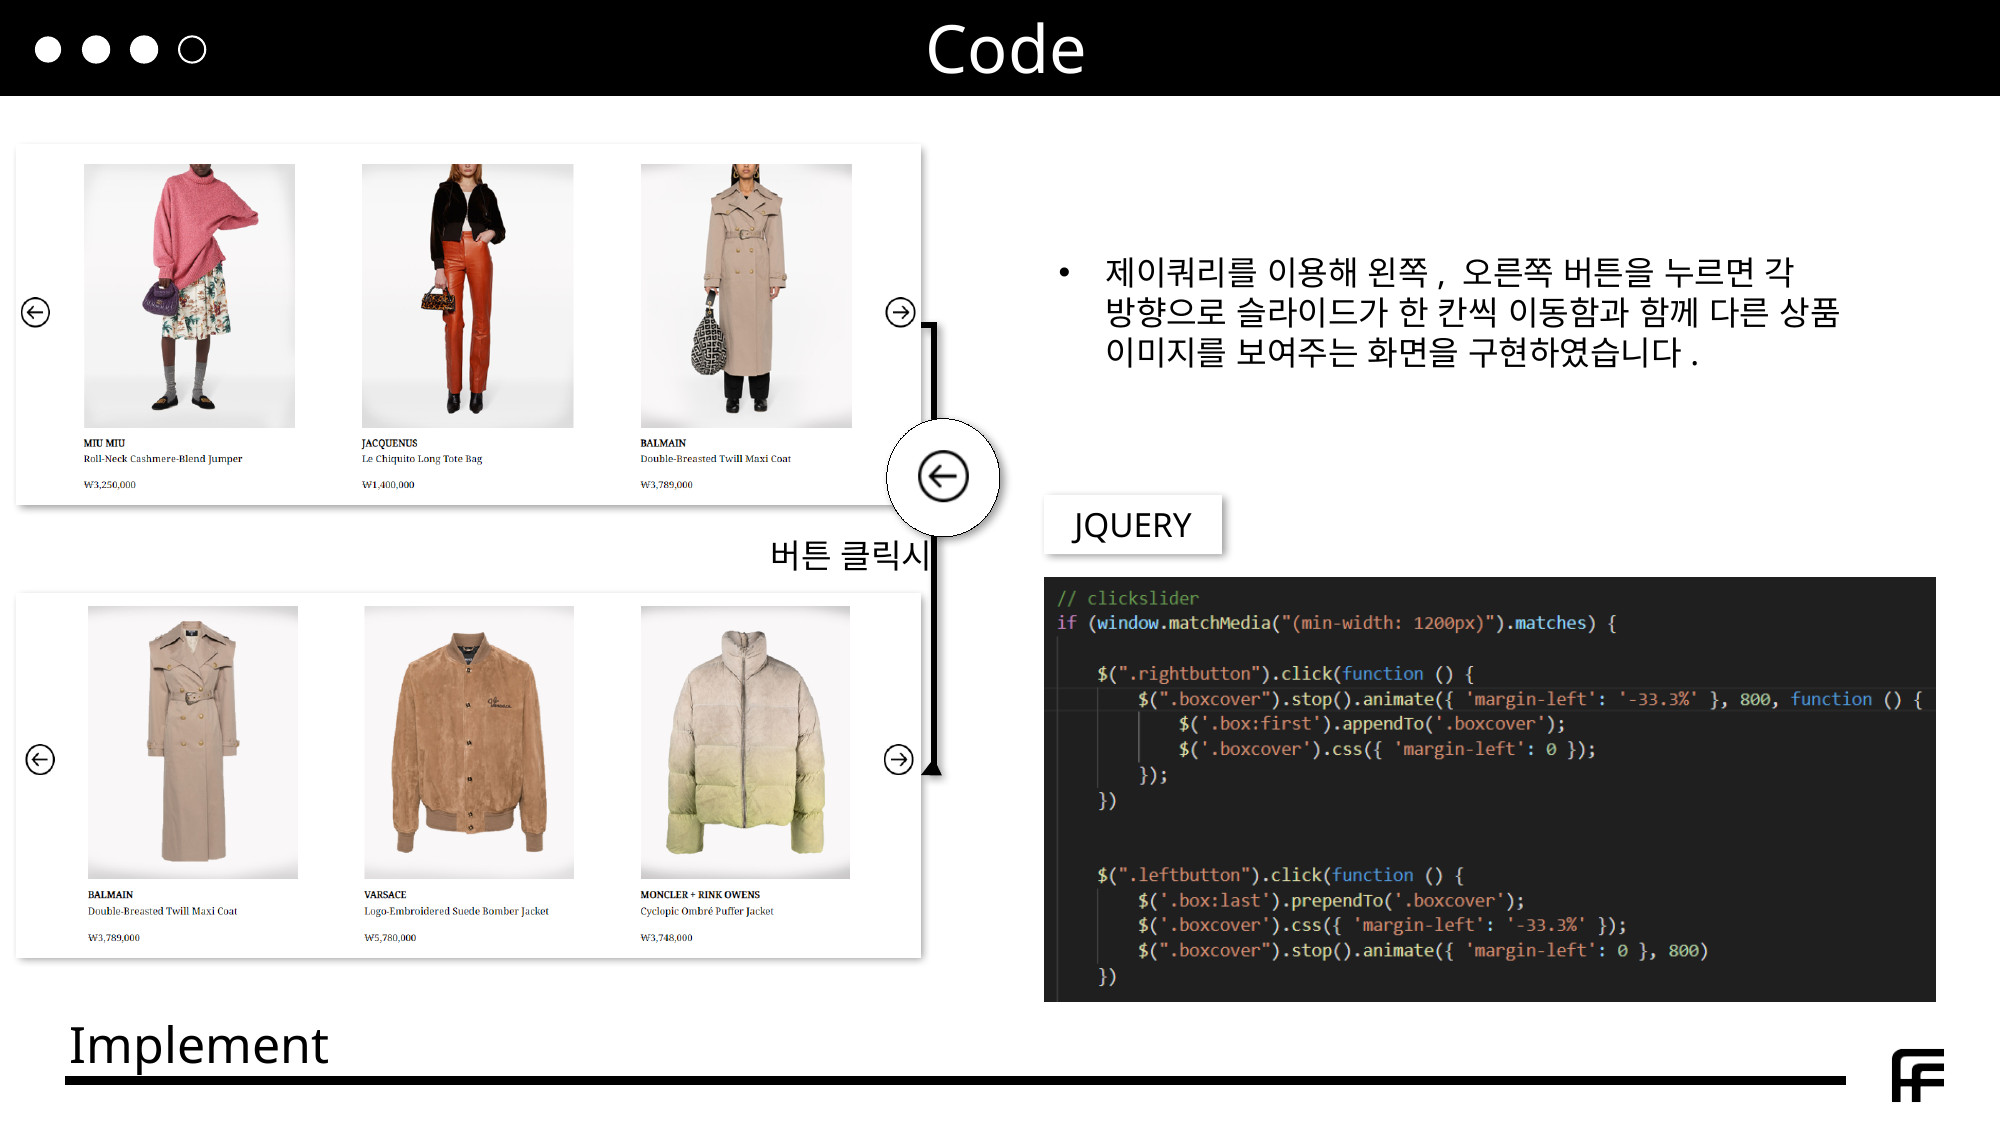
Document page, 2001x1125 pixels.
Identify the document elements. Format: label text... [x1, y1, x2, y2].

text_box [1423, 0, 2000, 97]
text_box JQUERY [1043, 494, 1223, 555]
picture [16, 144, 1000, 537]
text_box Code implementation(main) [590, 0, 1423, 175]
text_box [81, 35, 111, 64]
text_box 제이쿼리를 이용해 왼쪽, 오른쪽 버튼을 누르면 각 방향으로 슬라이드가 한 칸씩 이동함과 함께 다른 상품 이미지를 보여주는 화면을 구현하였습니다. [1043, 234, 1891, 391]
text_box 버튼 클릭시 [715, 505, 920, 593]
picture [16, 593, 921, 958]
text_box 버튼 클릭시 [924, 537, 988, 609]
text_box [129, 35, 159, 64]
text_box [178, 35, 207, 64]
text_box Implement [55, 1006, 647, 1081]
picture [1044, 577, 1936, 1003]
text_box [0, 0, 590, 97]
text_box [33, 35, 63, 64]
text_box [920, 537, 924, 776]
picture [1873, 1030, 1963, 1120]
